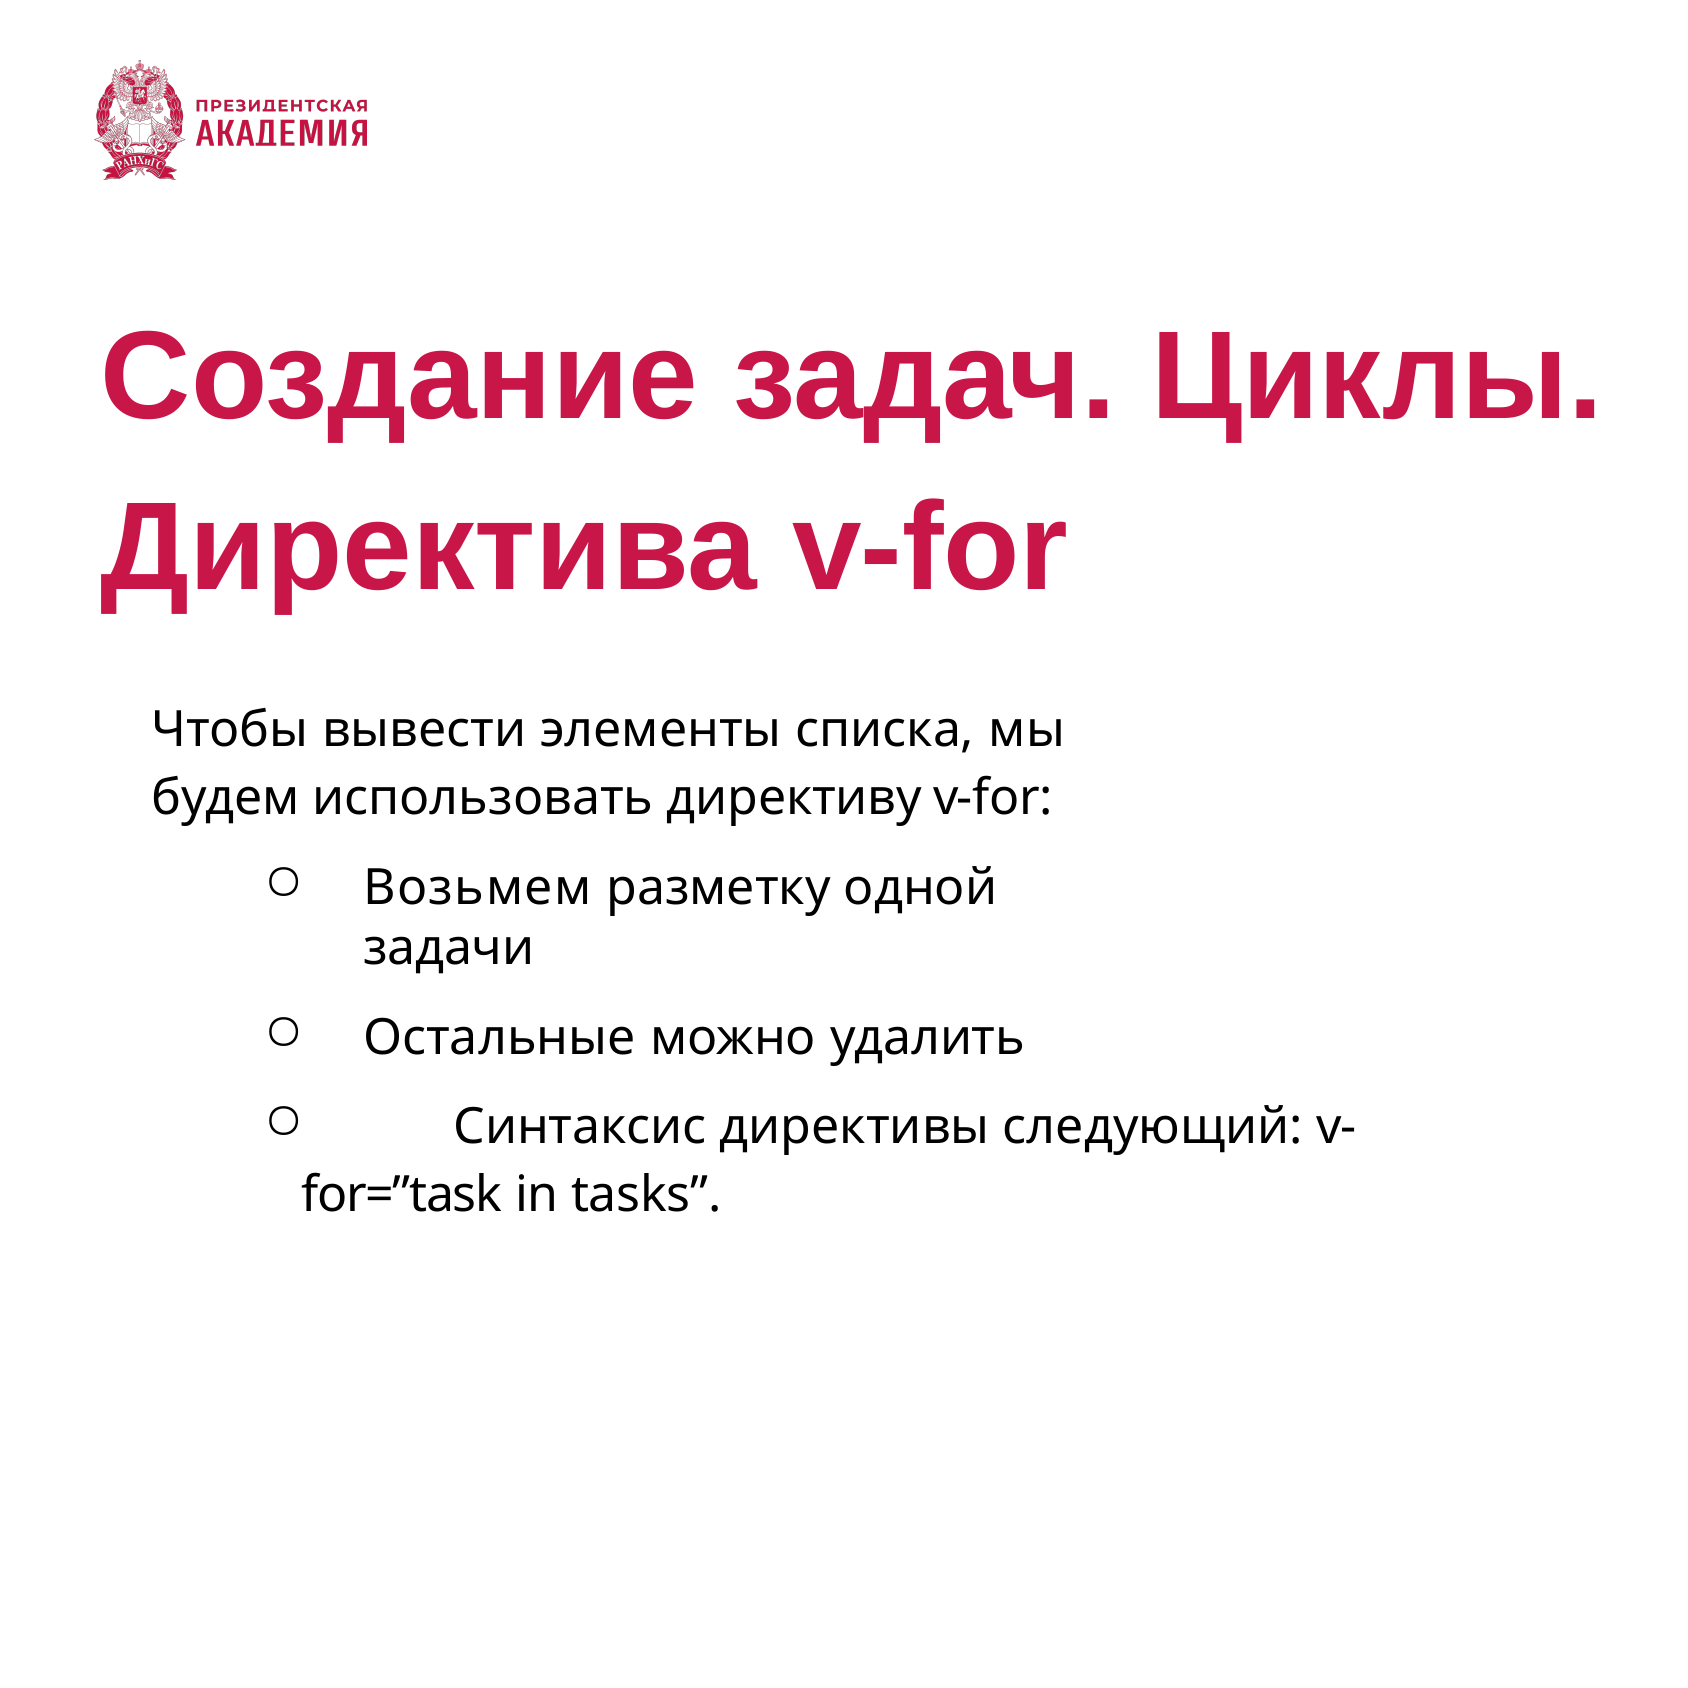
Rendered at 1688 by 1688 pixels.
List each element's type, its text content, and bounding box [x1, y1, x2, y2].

picture [93, 60, 367, 181]
list Создание задач. Циклы. Директива v-for [98, 270, 1606, 1237]
text_box Чтобы вывести элементы списка, мы будем использовать директиву v-for: Возьмем разметку одной задачи Остальные можно удалить Синтаксис директивы следующий: v-for=”task in tasks”. [149, 685, 1471, 1222]
